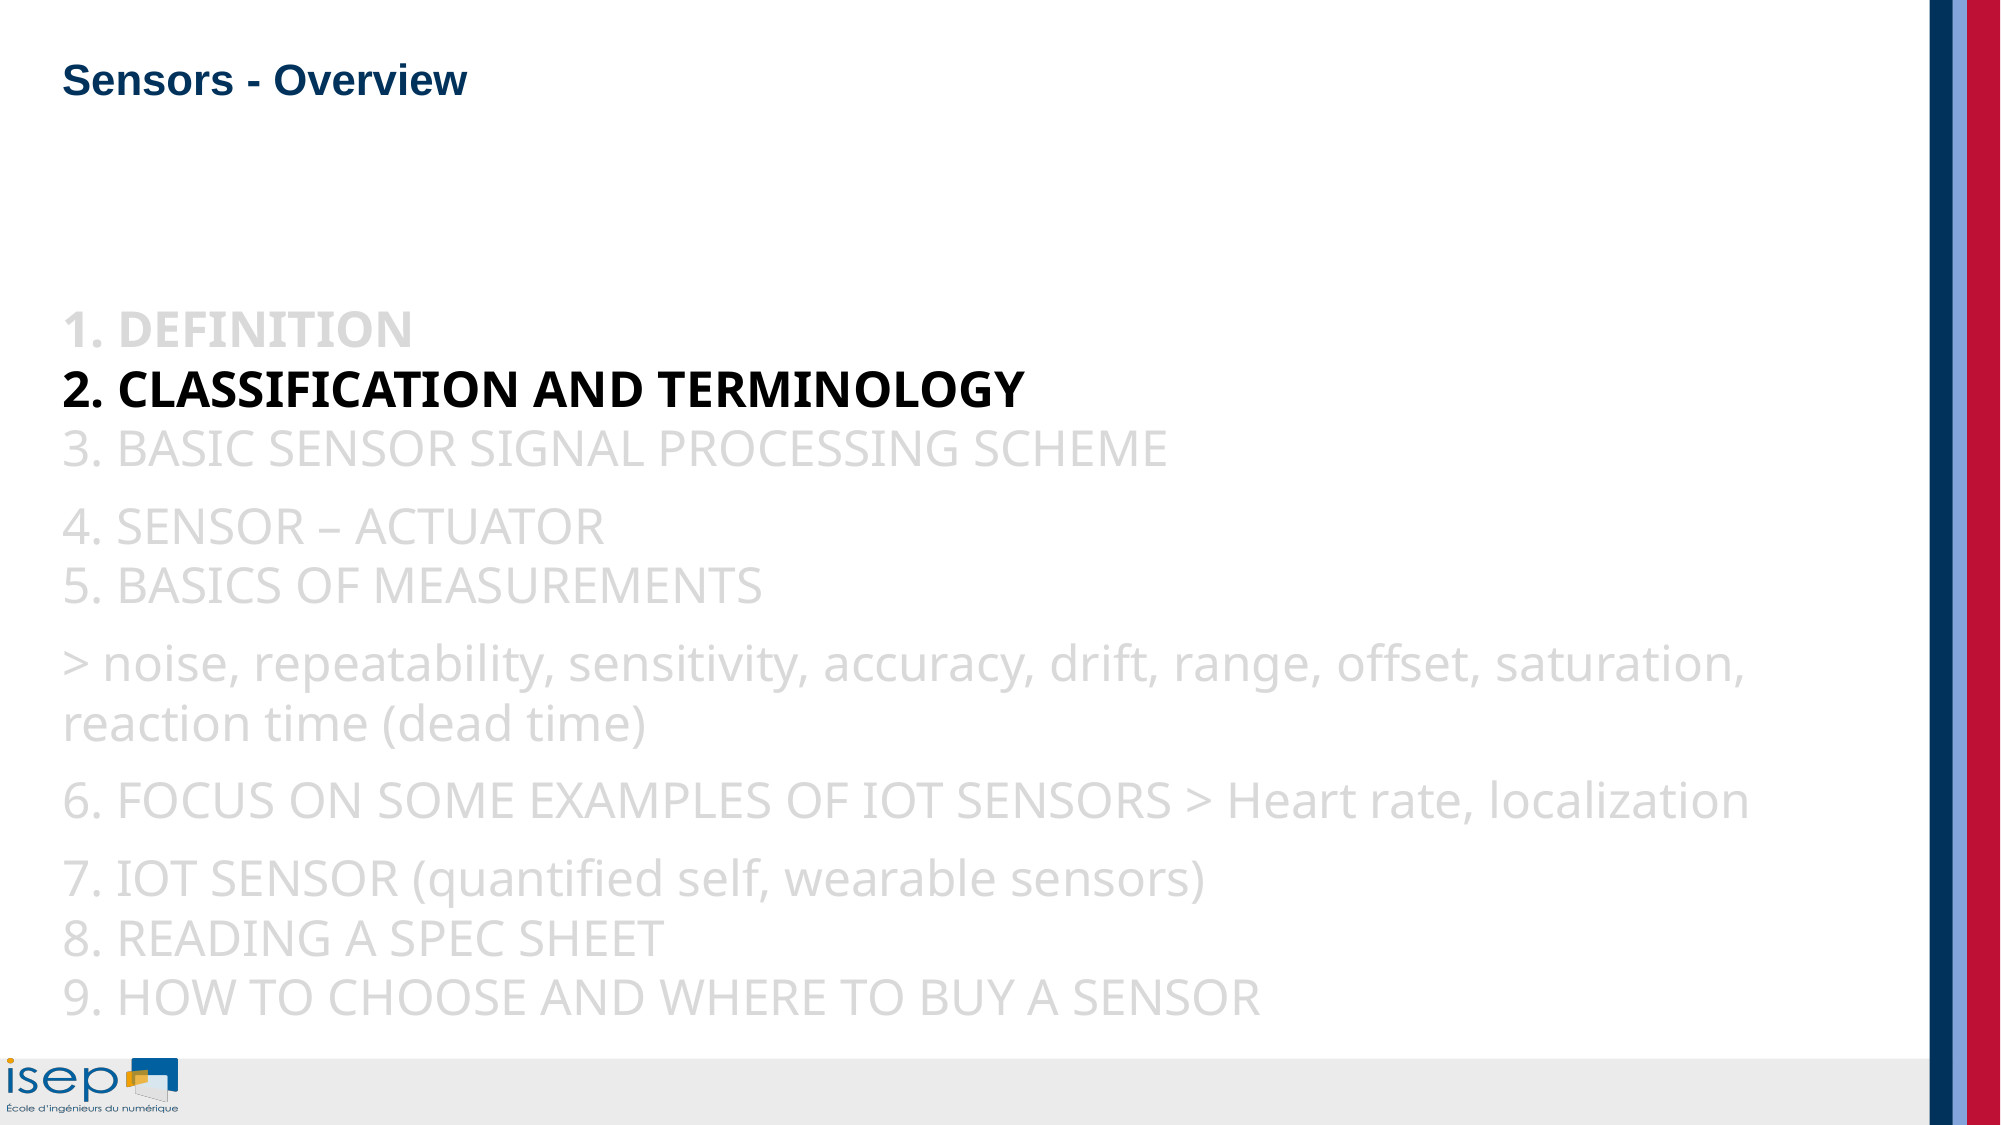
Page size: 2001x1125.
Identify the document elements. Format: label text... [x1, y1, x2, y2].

picture [7, 1058, 178, 1113]
list 1. DEFINITION 2. CLASSIFICATION AND TERMINOLOGY 3. BASIC SENSOR SIGNAL PROCESSING SCHEME 4. SENSOR – ACTUATOR 5. BASICS OF MEASUREMENTS > noise, repeatability, sensitivity, accuracy, drift, range, offset, saturation, reaction time (dead time) 6. FOCUS ON SOME EXAMPLES OF IOT SENSORS > Heart rate, localization 7. IOT SENSOR (quantified self, wearable sensors) 8. READING A SPEC SHEET 9. HOW TO CHOOSE AND WHERE TO BUY A SENSOR [47, 290, 1867, 1034]
title Sensors - Overview [47, 44, 1867, 232]
